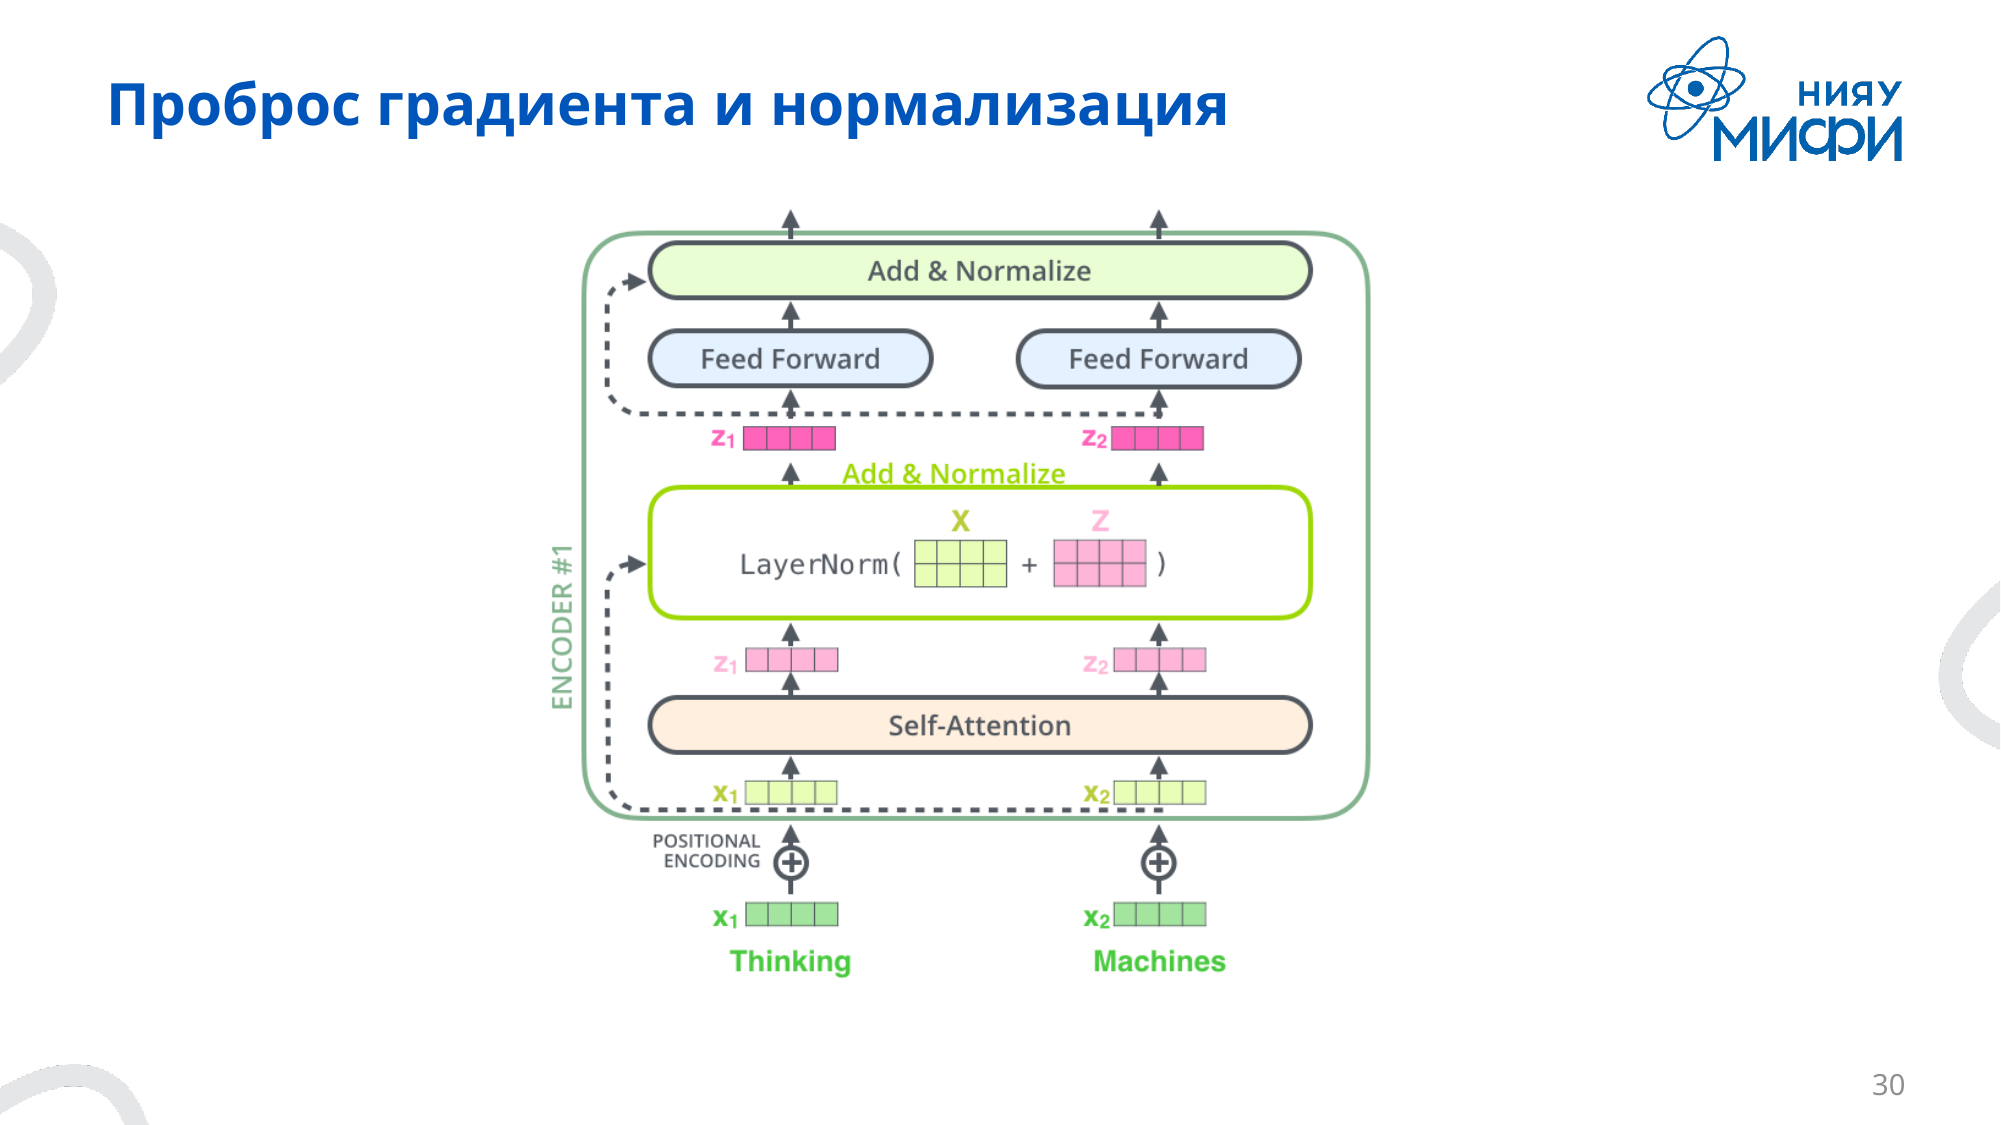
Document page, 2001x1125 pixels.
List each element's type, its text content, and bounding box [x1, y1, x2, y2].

picture [529, 183, 1400, 997]
title Проброс градиента и нормализация [91, 58, 1601, 145]
picture [0, 1032, 162, 1125]
picture [1919, 554, 2001, 767]
picture [1637, 27, 1910, 173]
picture [0, 208, 122, 456]
